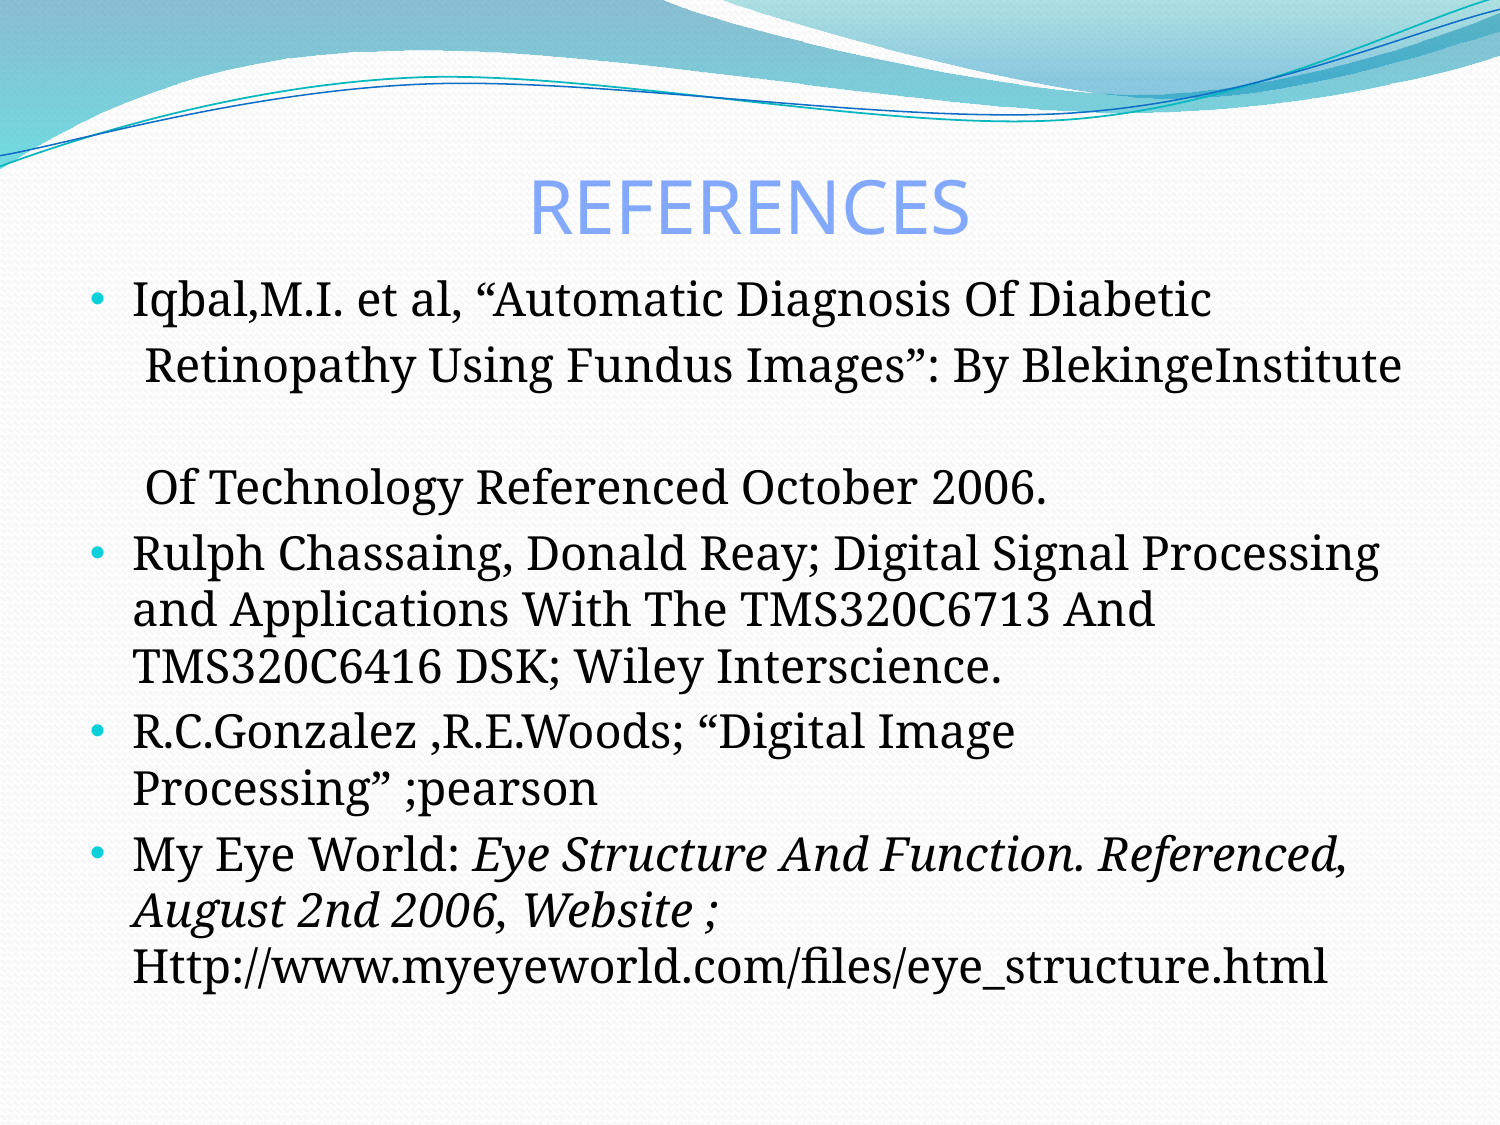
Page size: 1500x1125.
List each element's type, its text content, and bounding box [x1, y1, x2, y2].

title REFERENCES [75, 62, 1425, 250]
list Iqbal,M.I. et al, “Automatic Diagnosis Of Diabetic Retinopathy Using Fundus Images”: By BlekingeInstitute Of Technology Referenced October 2006. Rulph Chassaing, Donald Reay; Digital Signal Processing and Applications With The TMS320C6713 And TMS320C6416 DSK; Wiley Interscience. R.C.Gonzalez ,R.E.Woods; “Digital Image Processing” ;pearson My Eye World: Eye Structure And Function. Referenced, August 2nd 2006, Website ; Http://www.myeyeworld.com/files/eye_structure.html [75, 262, 1425, 1005]
